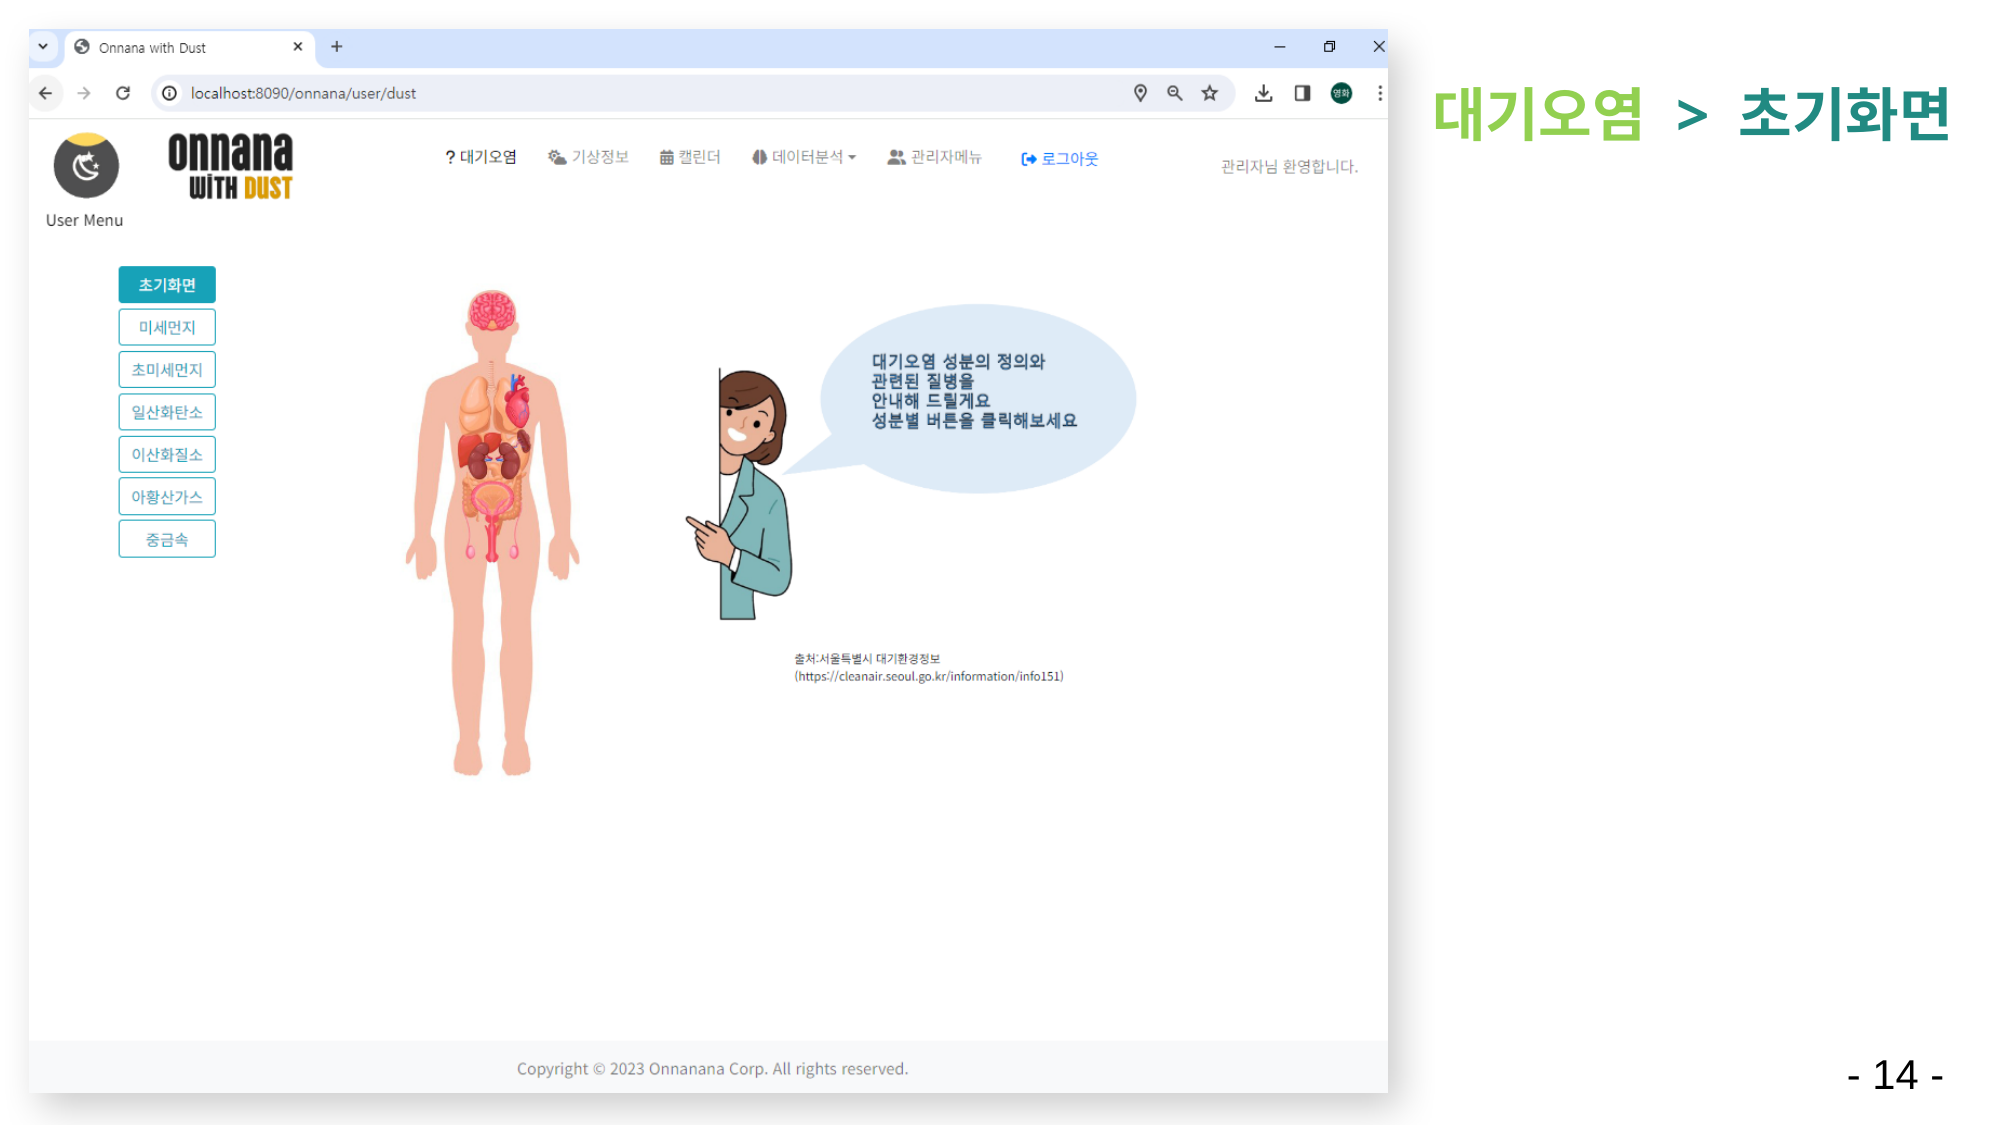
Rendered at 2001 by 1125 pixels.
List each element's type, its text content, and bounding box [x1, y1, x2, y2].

picture [29, 29, 1388, 1093]
list 대기오염 > 초기화면 [1417, 59, 2000, 178]
text_box - 14 - [1412, 1042, 1960, 1103]
